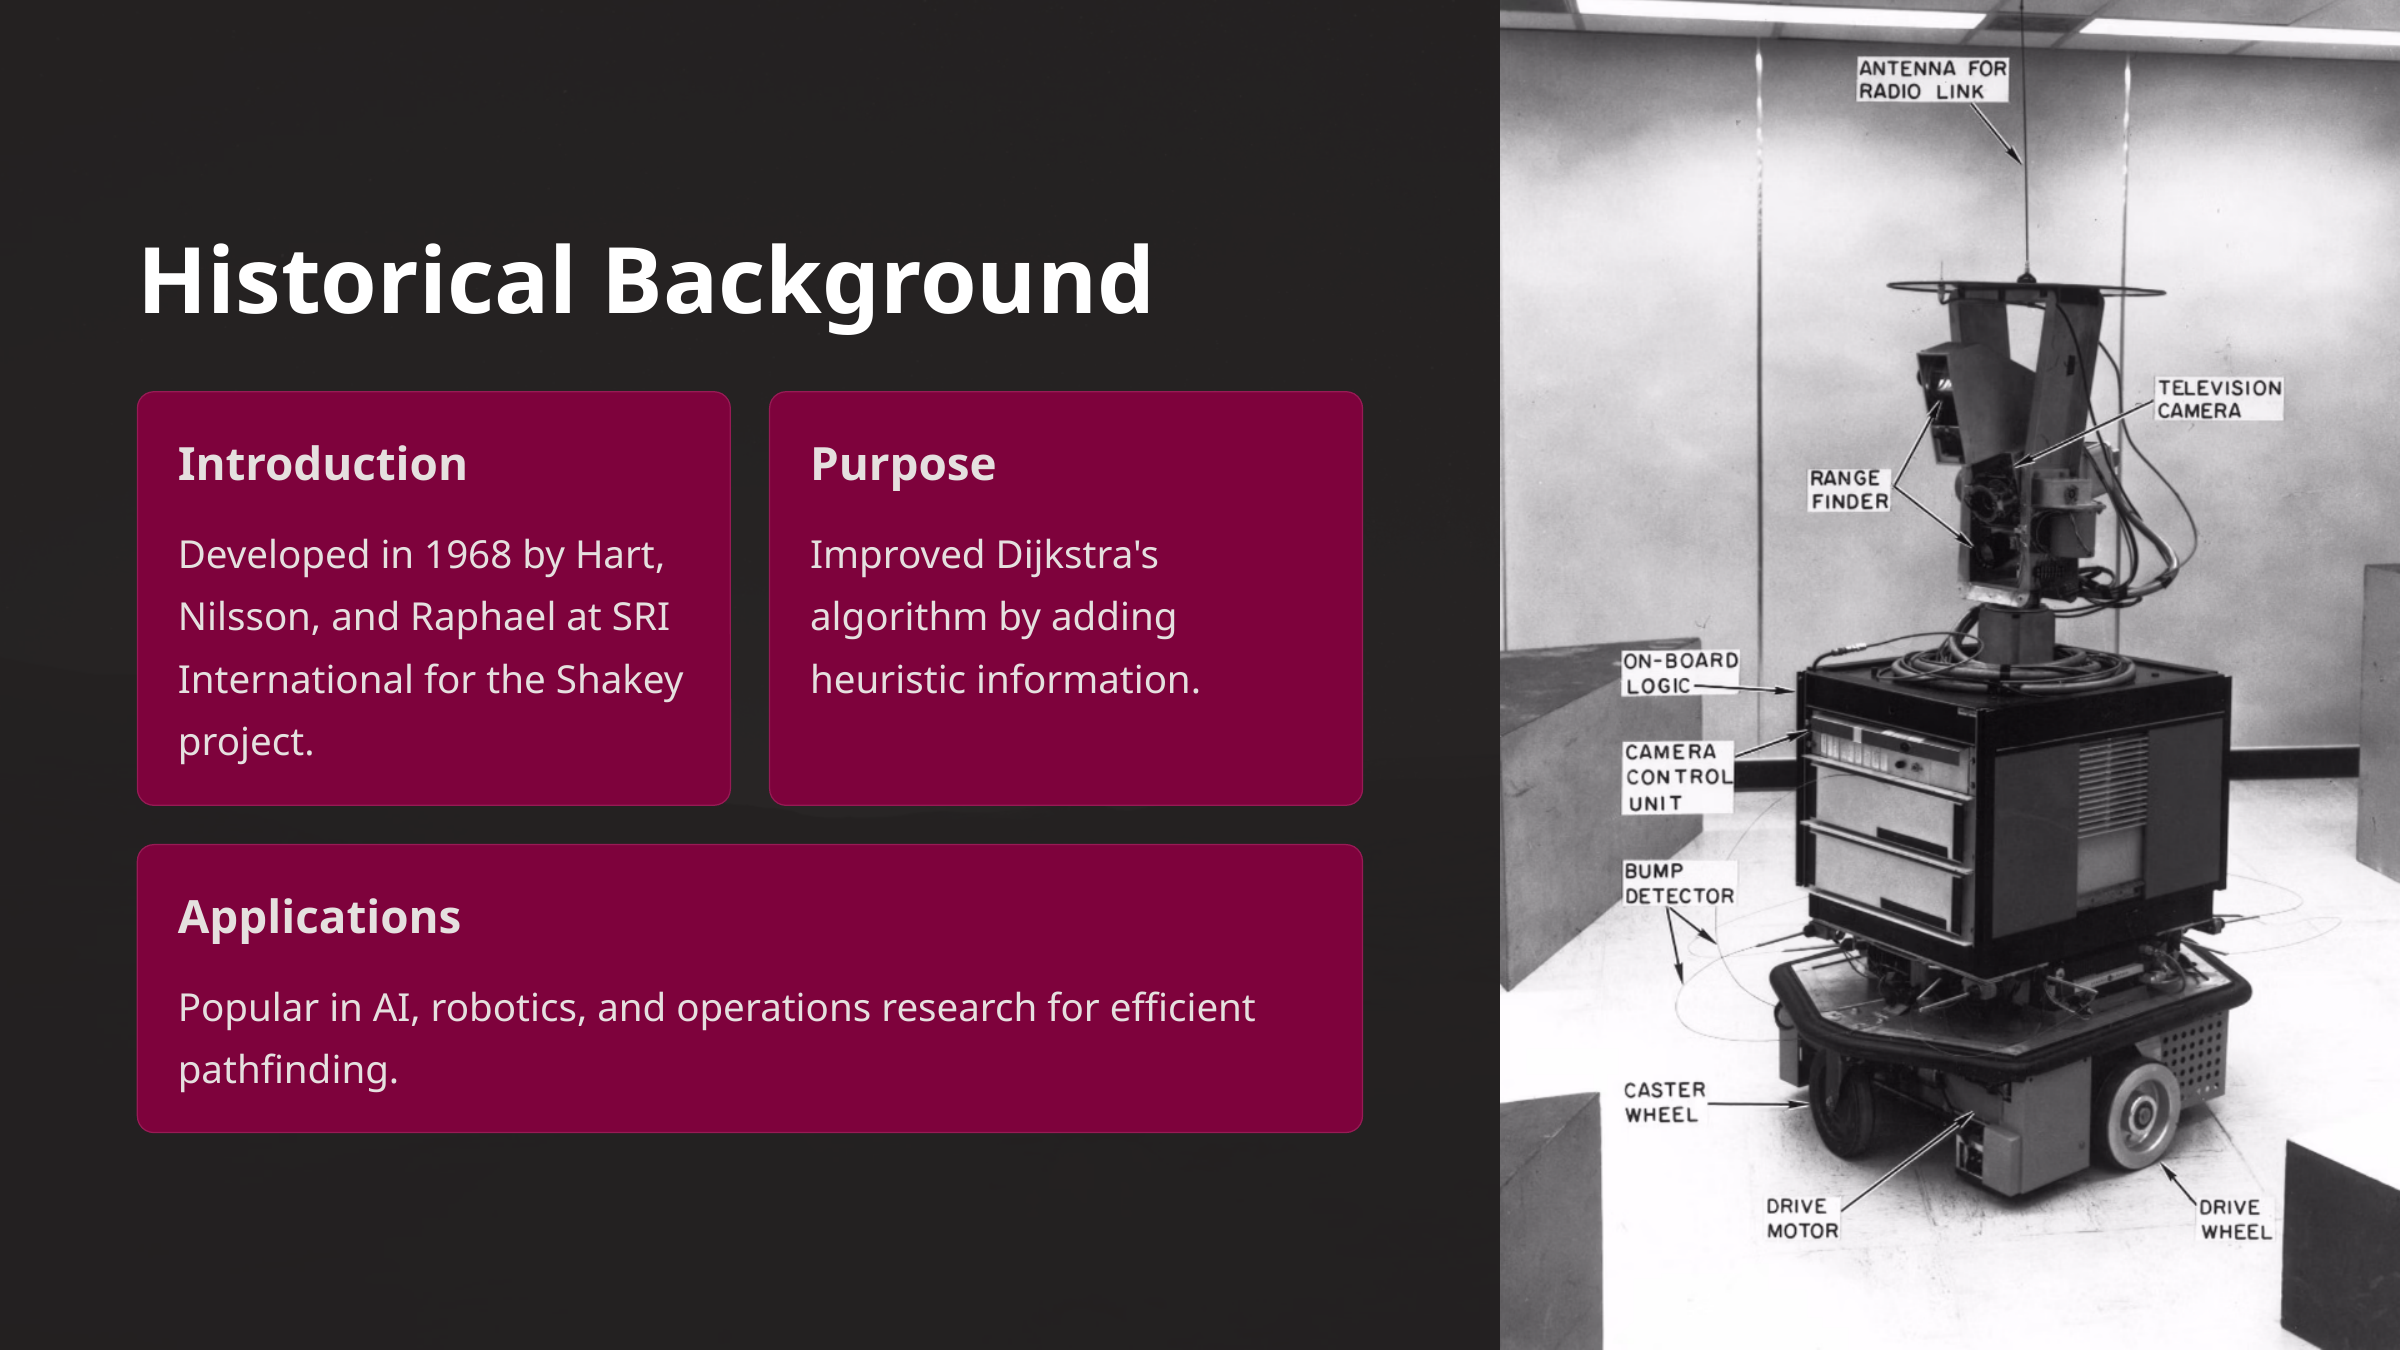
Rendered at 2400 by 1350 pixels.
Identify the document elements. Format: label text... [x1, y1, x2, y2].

text_box [137, 844, 1363, 1133]
text_box Introduction [177, 432, 640, 490]
text_box Applications [177, 885, 640, 943]
text_box [769, 391, 1363, 806]
picture [1499, 0, 2400, 1350]
text_box Historical Background [137, 217, 1098, 333]
text_box Popular in AI, robotics, and operations research for efficient pathfinding. [177, 966, 1322, 1092]
text_box [137, 391, 731, 806]
text_box Developed in 1968 by Hart, Nilsson, and Raphael at SRI International for the Shakey project. [177, 513, 690, 765]
text_box Improved Dijkstra's algorithm by adding heuristic information. [810, 513, 1323, 702]
text_box Purpose [810, 432, 1273, 490]
